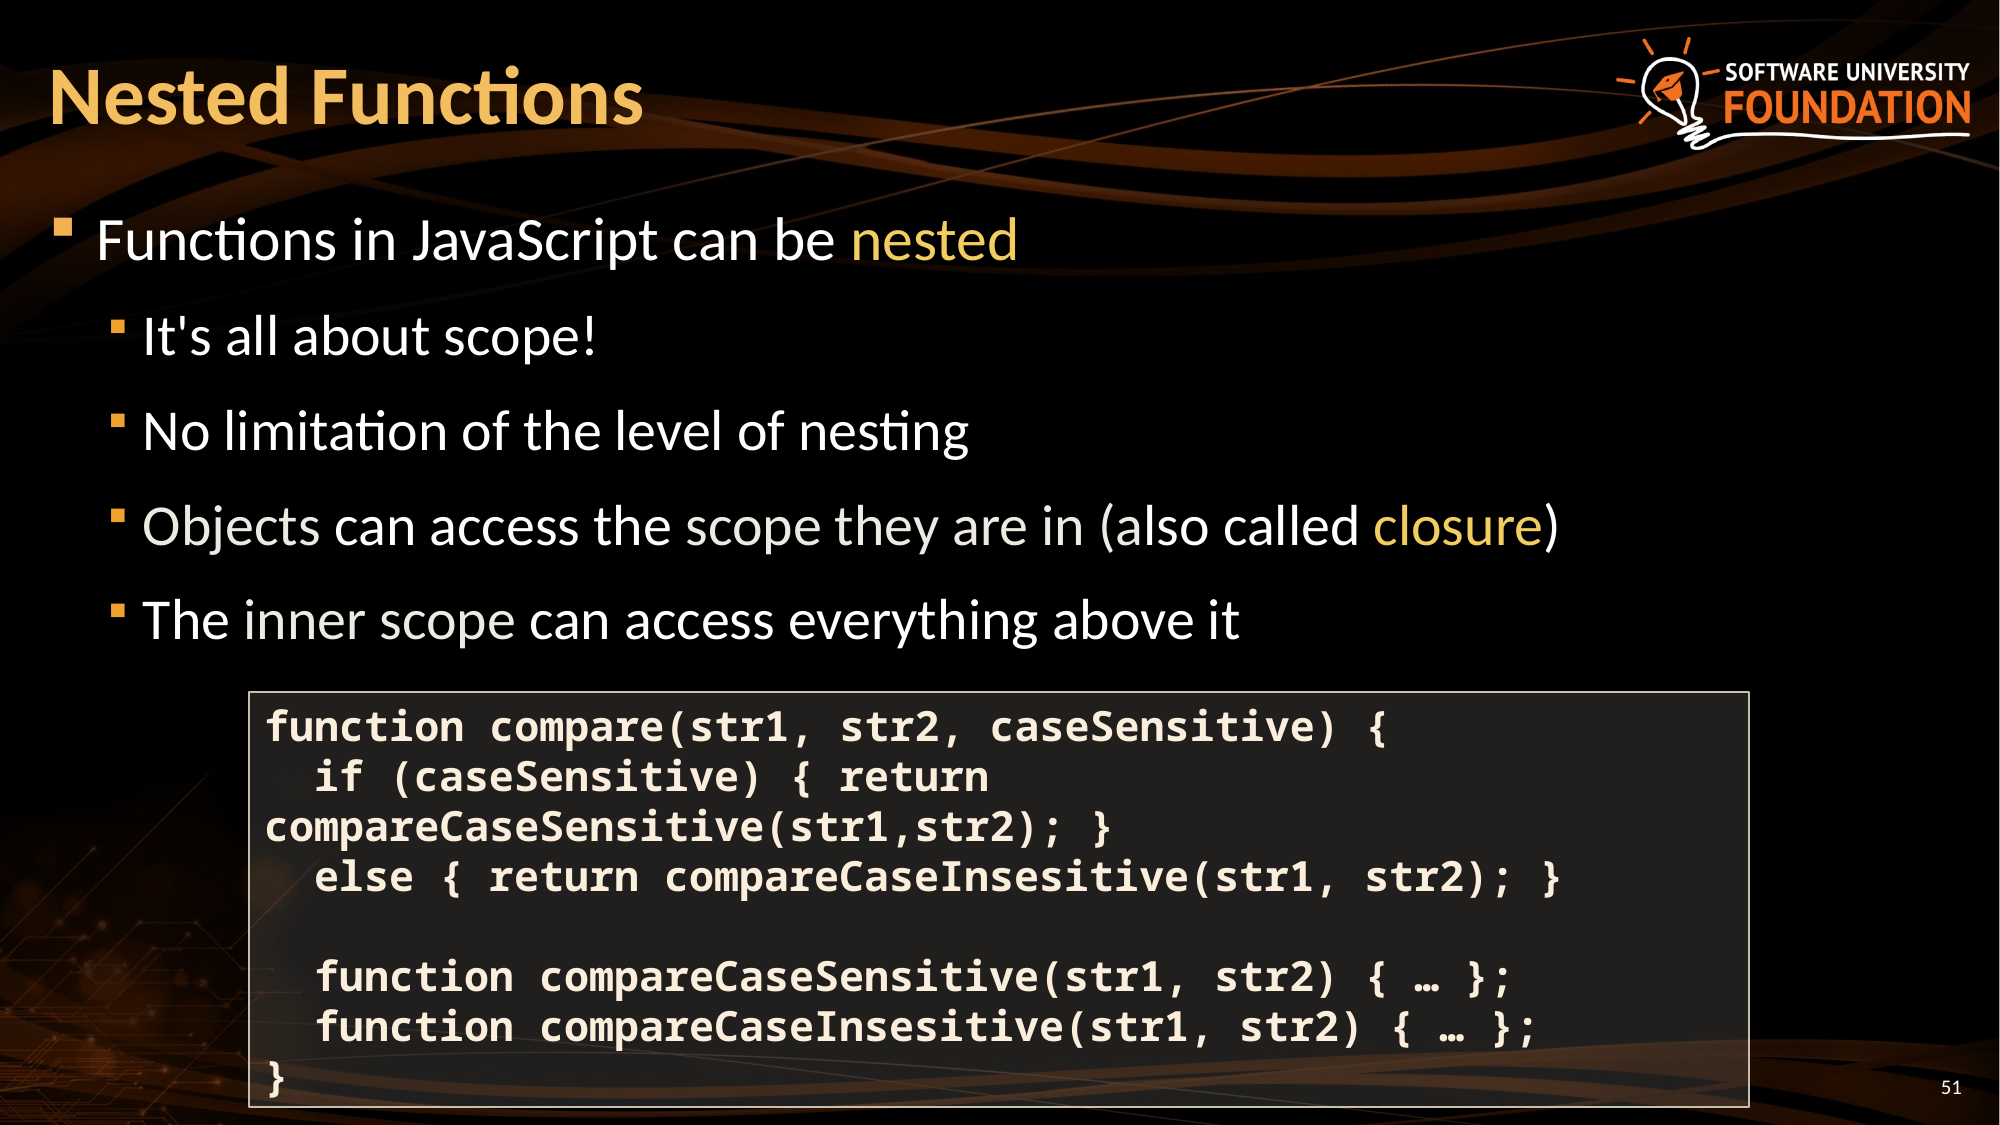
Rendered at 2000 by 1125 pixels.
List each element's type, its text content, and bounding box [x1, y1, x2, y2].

slide_number 51 [1897, 1070, 1968, 1103]
title Nested Functions [30, 6, 1602, 189]
picture [0, 0, 2000, 1125]
list Functions in JavaScript can be nested It's all about scope! No limitation of the level of nesting Objects can access the scope they are in (also called closure) The inner scope can access everything above it [31, 188, 1968, 1103]
text_box ﻿function compare(str1, str2, caseSensitive) { if (caseSensitive) { return compareCaseSensitive(str1,str2); } else { return compareCaseInsesitive(str1, str2); } function compareCaseSensitive(str1, str2) { … }; function compareCaseInsesitive(str1, str2) { … }; } [249, 691, 1750, 1107]
